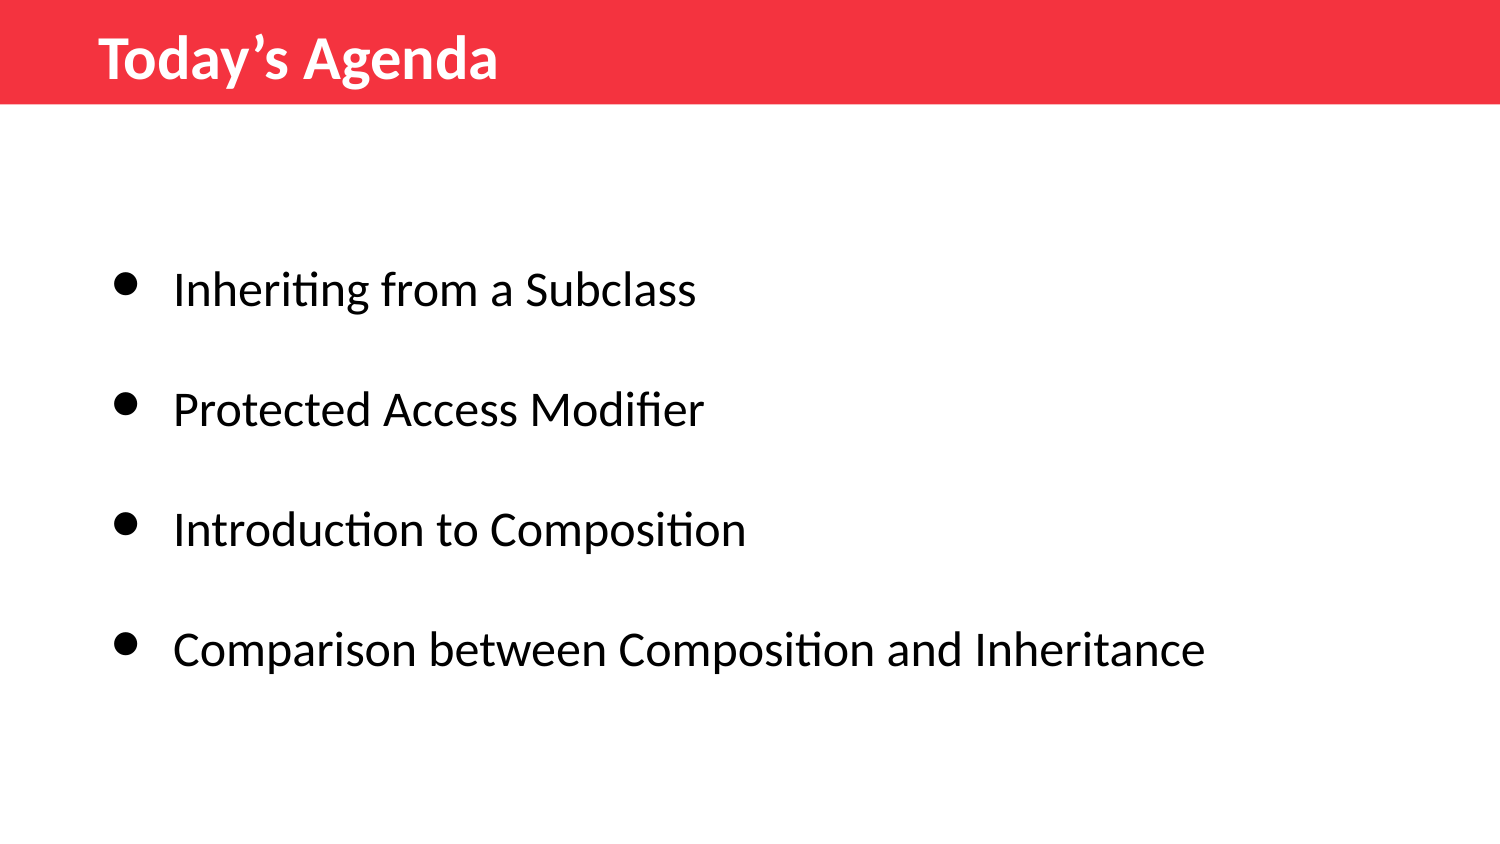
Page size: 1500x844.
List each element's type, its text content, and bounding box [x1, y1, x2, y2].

text_box [0, 0, 1500, 105]
text_box Today’s Agenda [83, 2, 563, 138]
text_box Inheriting from a Subclass Protected Access Modifier Introduction to Composition Comparison between Composition and Inheritance [83, 180, 1398, 602]
